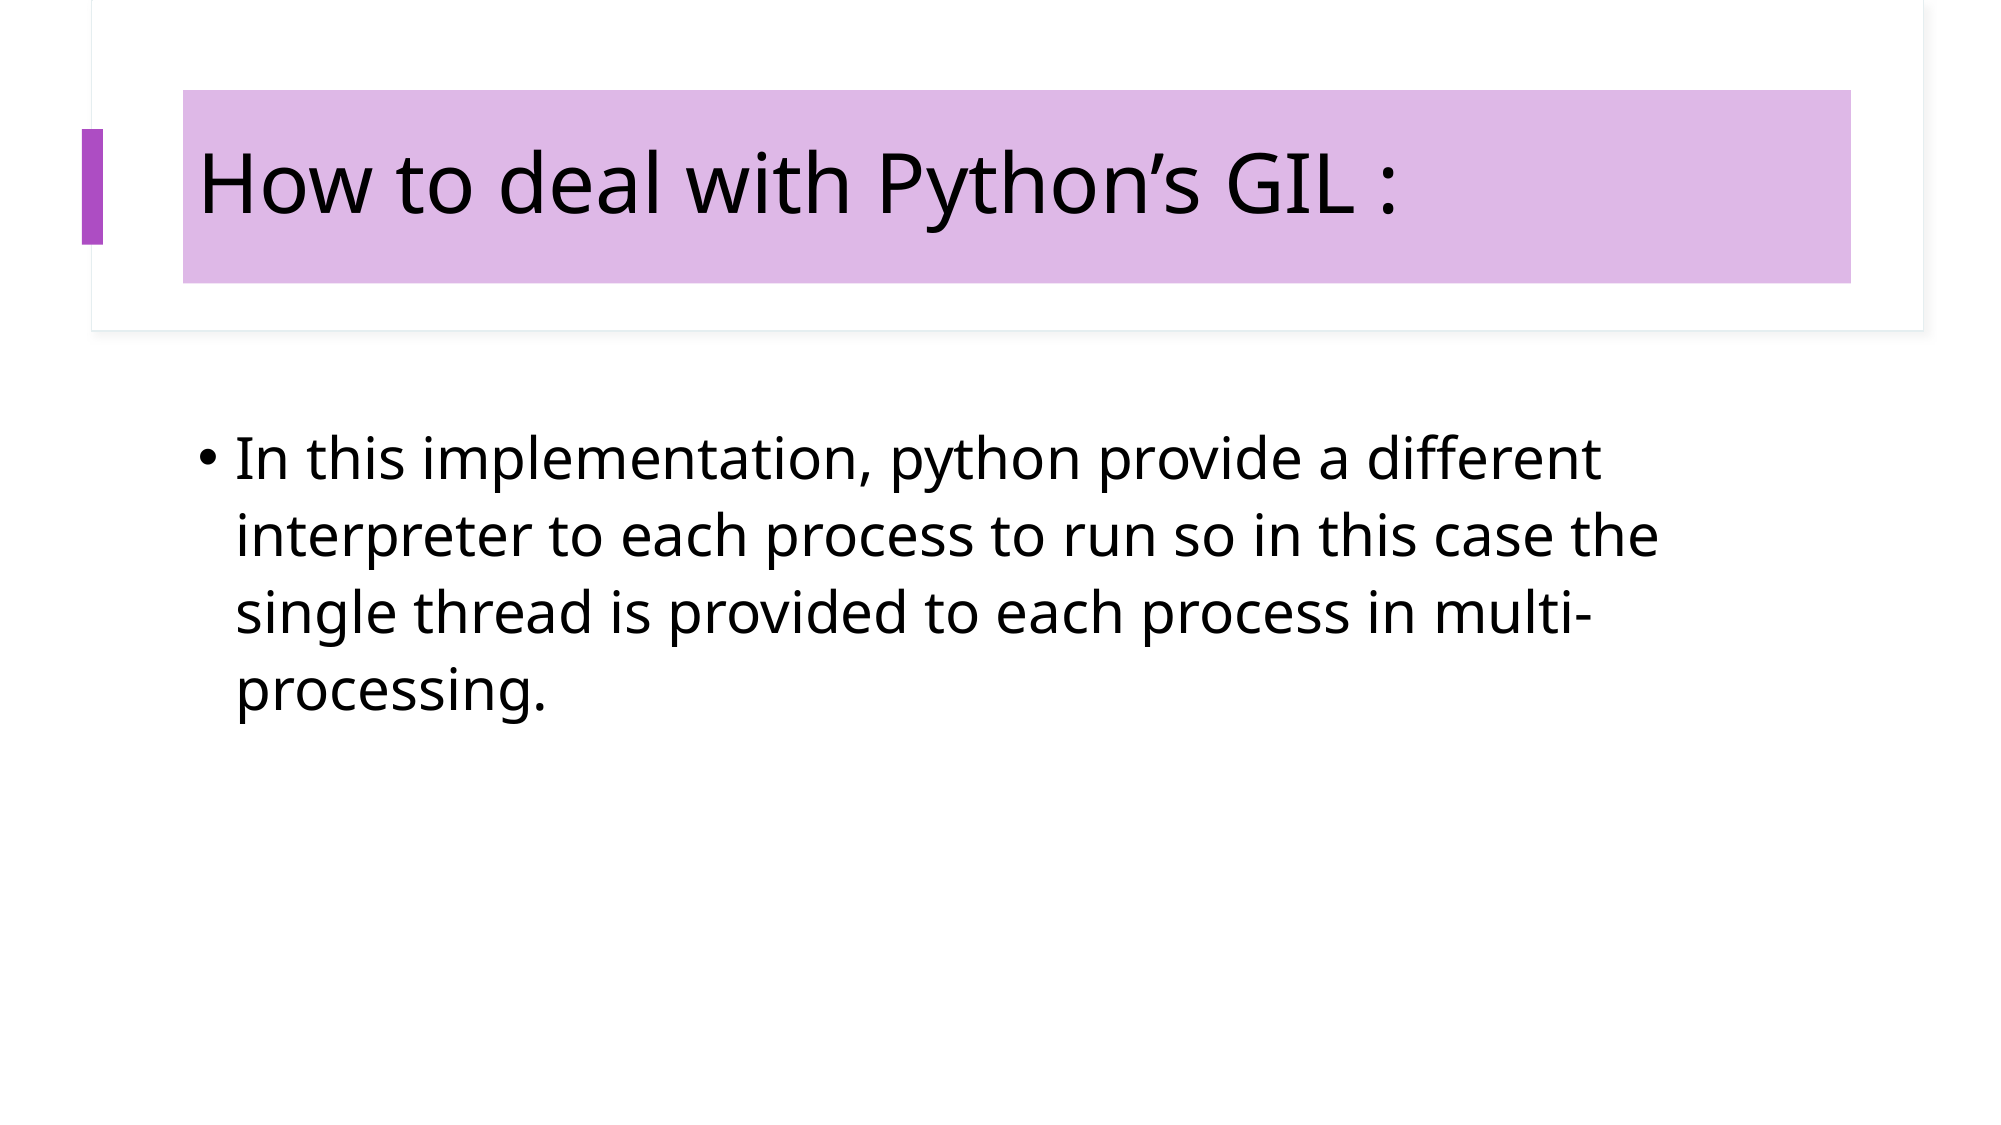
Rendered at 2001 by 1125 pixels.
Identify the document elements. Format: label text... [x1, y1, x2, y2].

title How to deal with Python’s GIL : [183, 90, 1851, 284]
list In this implementation, python provide a different interpreter to each process to run so in this case the single thread is provided to each process in multi-processing. [183, 406, 1851, 1013]
